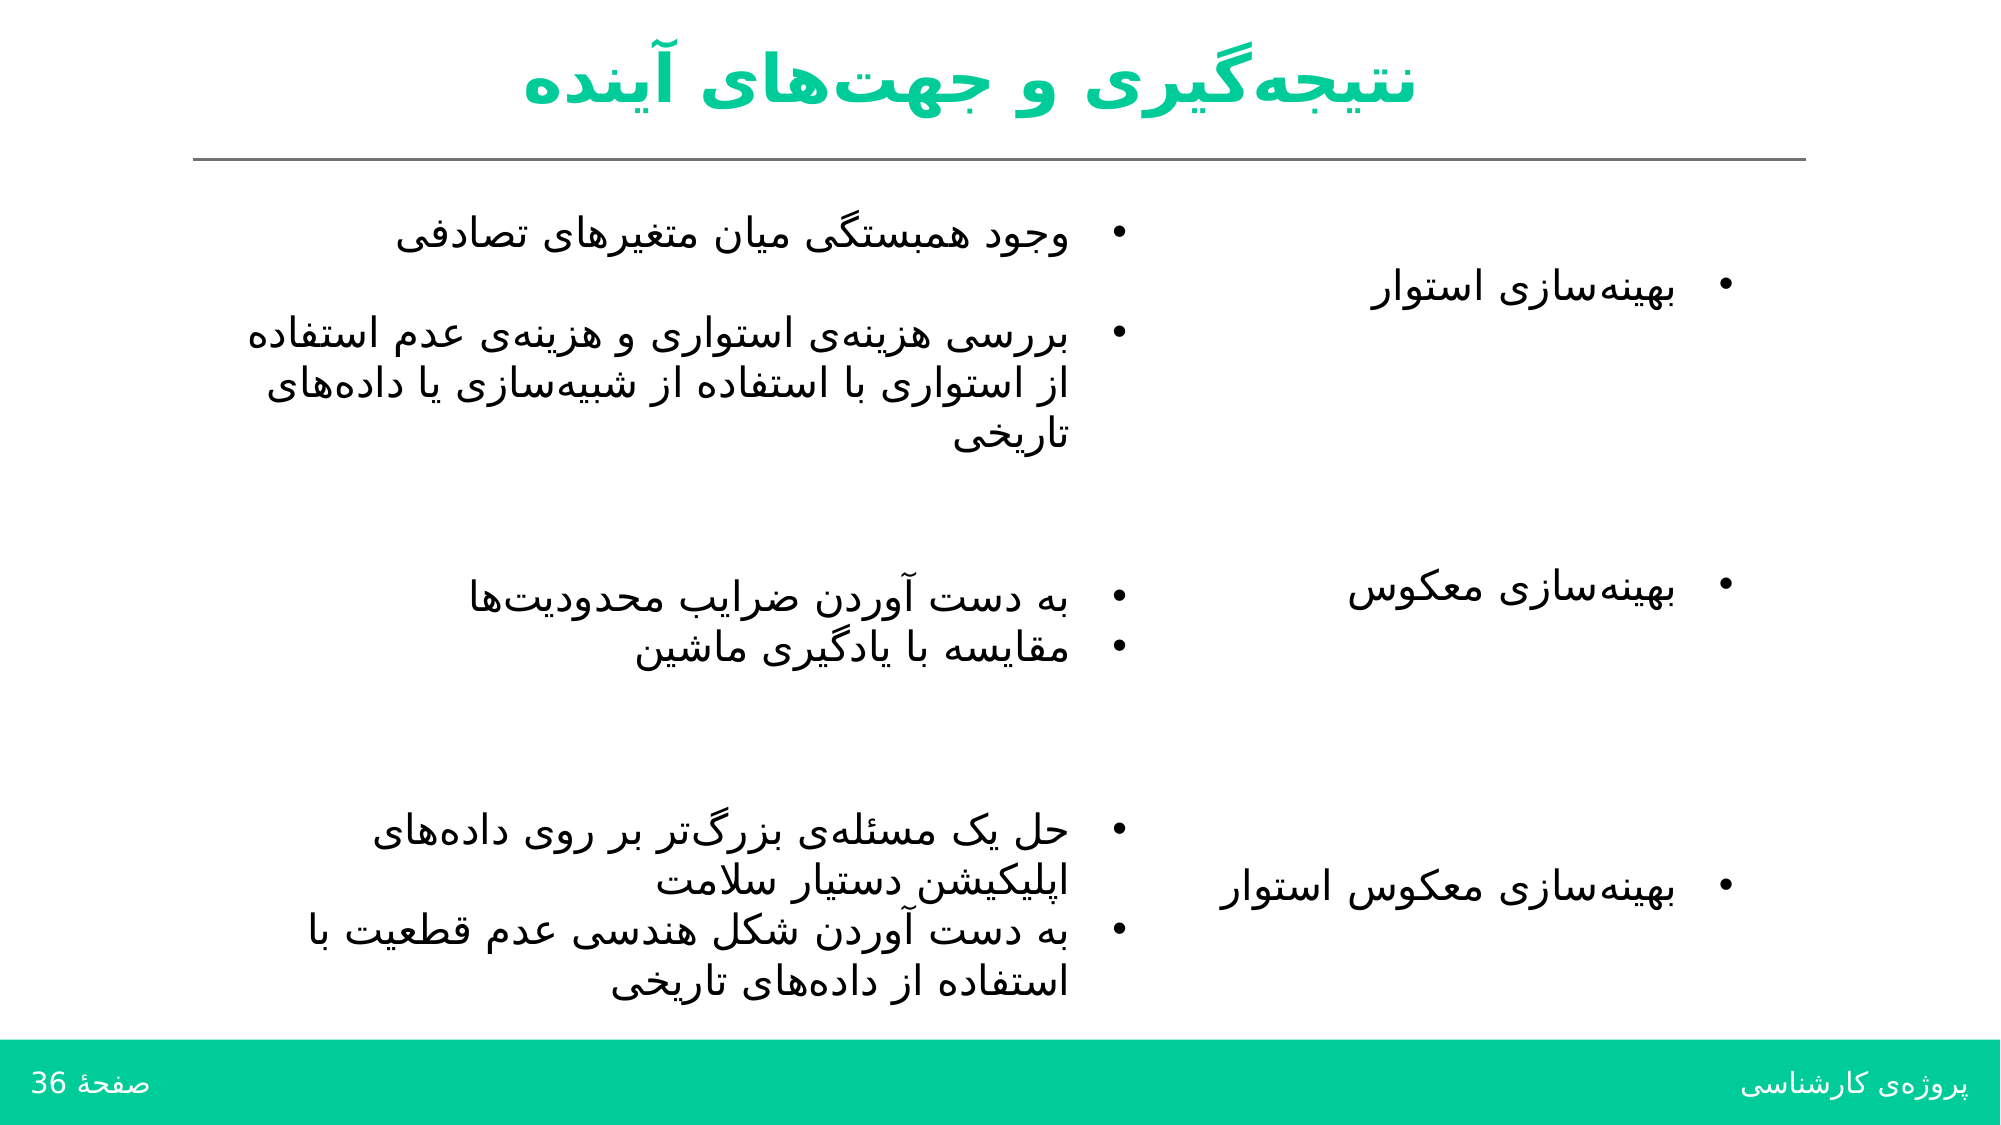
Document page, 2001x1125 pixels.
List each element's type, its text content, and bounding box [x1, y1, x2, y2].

text_box حل یک مسئله‌ی بزرگ‌تر بر روی داده‌های اپلیکیشن دستیار سلامت به دست آوردن شکل هندسی عدم قطعیت با استفاده از داده‌های تاریخی [223, 795, 1142, 1061]
text_box پروژه‌ی کارشناسی [1653, 1061, 1984, 1125]
text_box صفحۀ 36 [15, 1061, 346, 1125]
text_box بهینه‌سازی استوار بهینه‌سازی معکوس بهینه‌سازی معکوس استوار [1189, 251, 1749, 917]
text_box نتیجه‌گیری و جهت‌های آینده [61, 37, 1883, 134]
text_box به دست آوردن ضرایب محدودیت‌ها مقایسه با یادگیری ماشین [223, 562, 1142, 728]
text_box [0, 1039, 223, 1125]
text_box [346, 1039, 2000, 1125]
text_box وجود همبستگی میان متغیرهای تصادفی بررسی هزینه‌ی استواری و هزینه‌ی عدم استفاده از استواری با استفاده از شبیه‌سازی یا داده‌های تاریخی [223, 198, 1142, 464]
